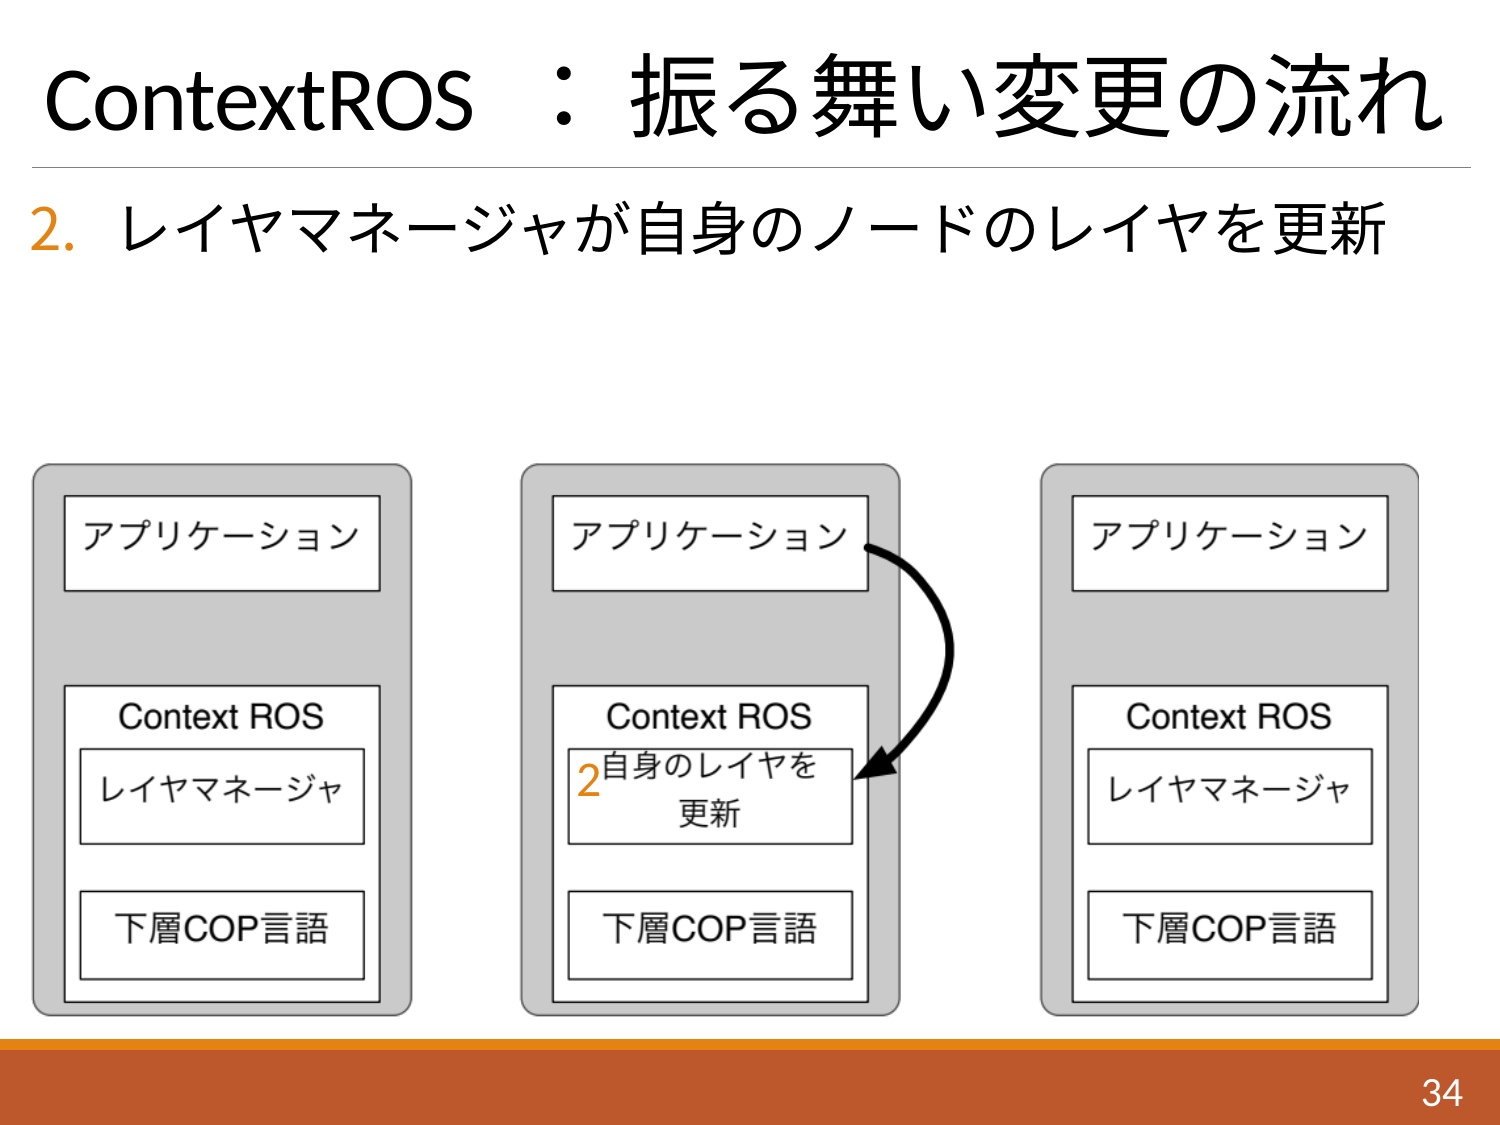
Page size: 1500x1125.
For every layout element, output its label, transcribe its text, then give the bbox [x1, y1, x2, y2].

list レイヤマネージャが自身のノードのレイヤを更新 [29, 184, 1479, 419]
picture [28, 460, 1420, 1017]
title ContextROS ： 振る舞い変更の流れ [29, 26, 1479, 157]
slide_number 33 [1316, 1059, 1479, 1120]
